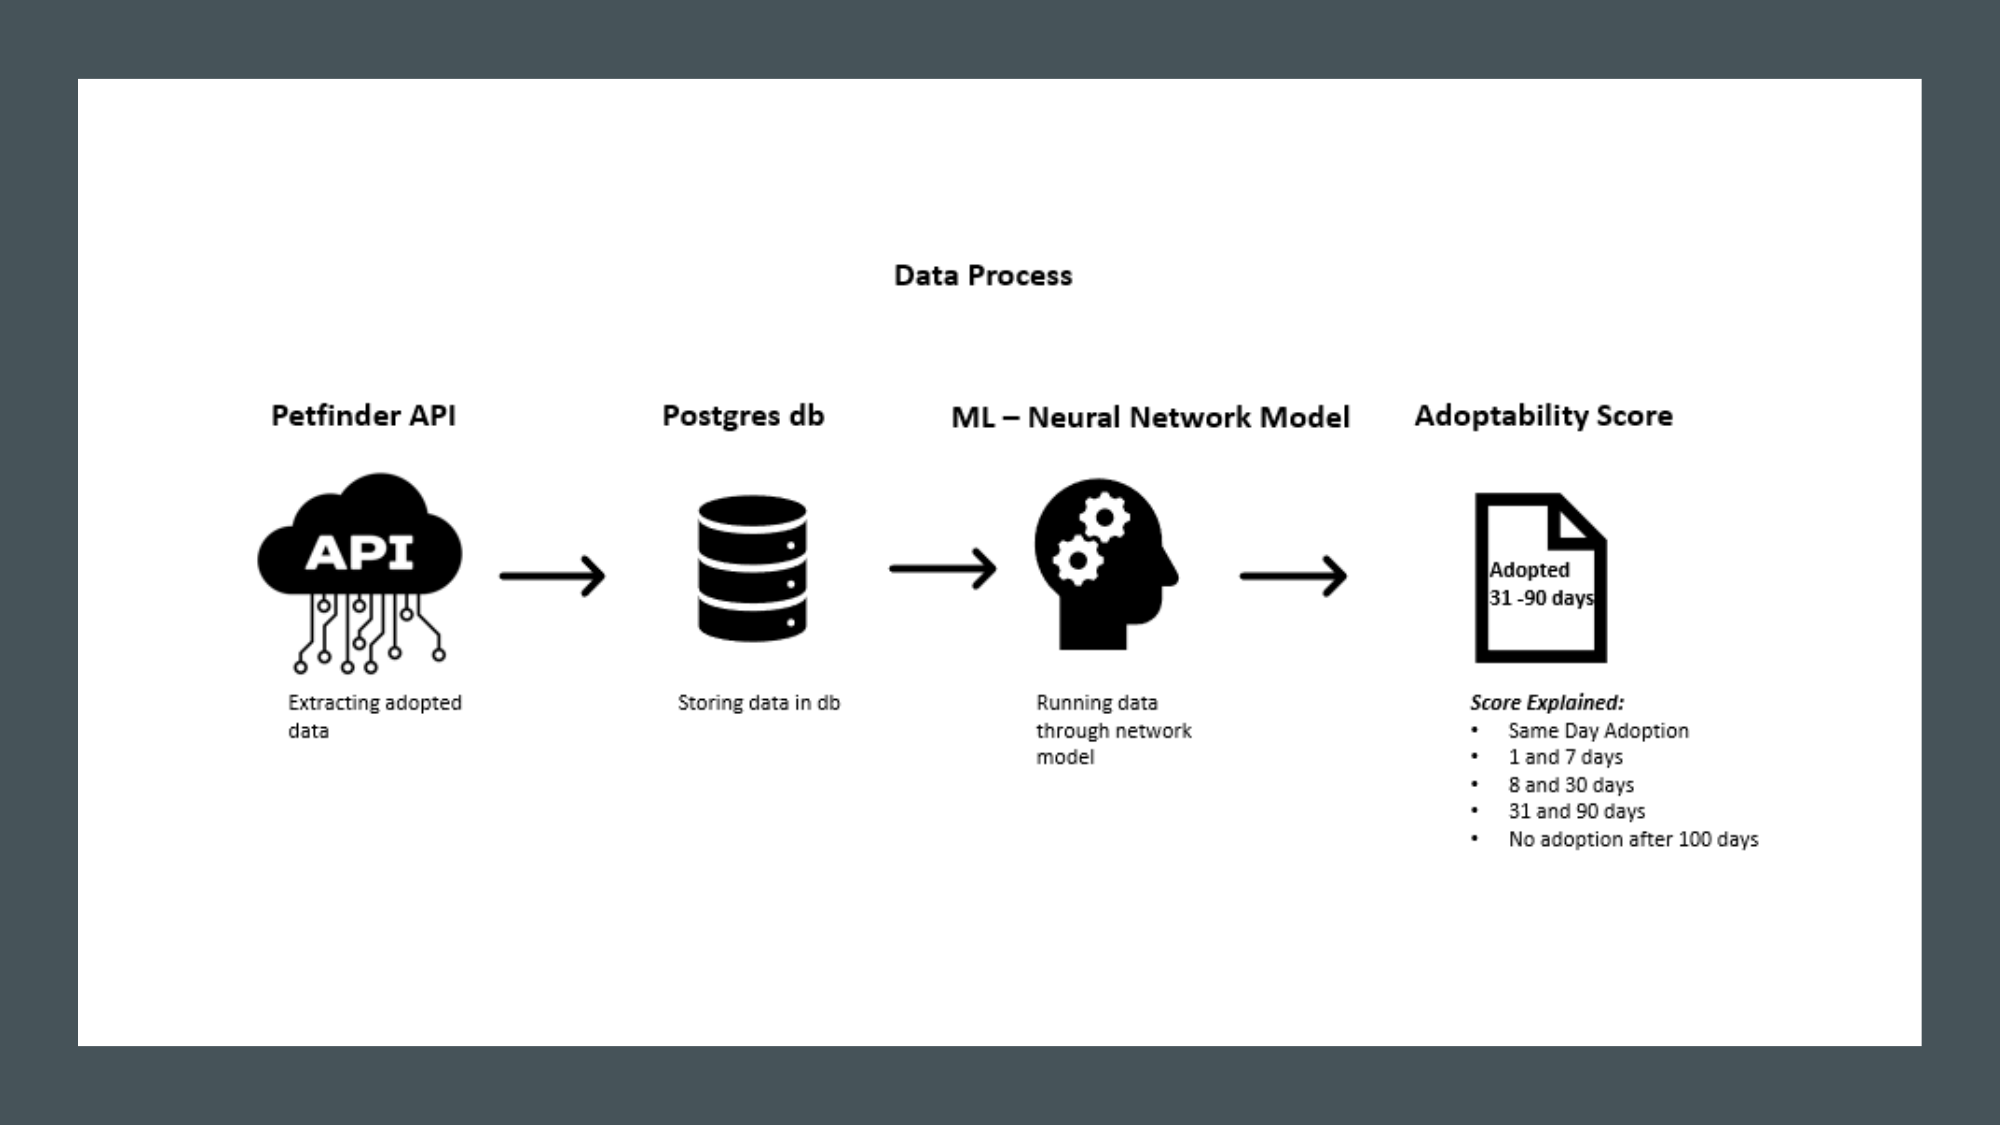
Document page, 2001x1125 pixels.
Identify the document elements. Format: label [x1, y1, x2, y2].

text_box [76, 77, 1924, 1048]
text_box [0, 0, 2000, 1125]
picture [104, 166, 1895, 959]
